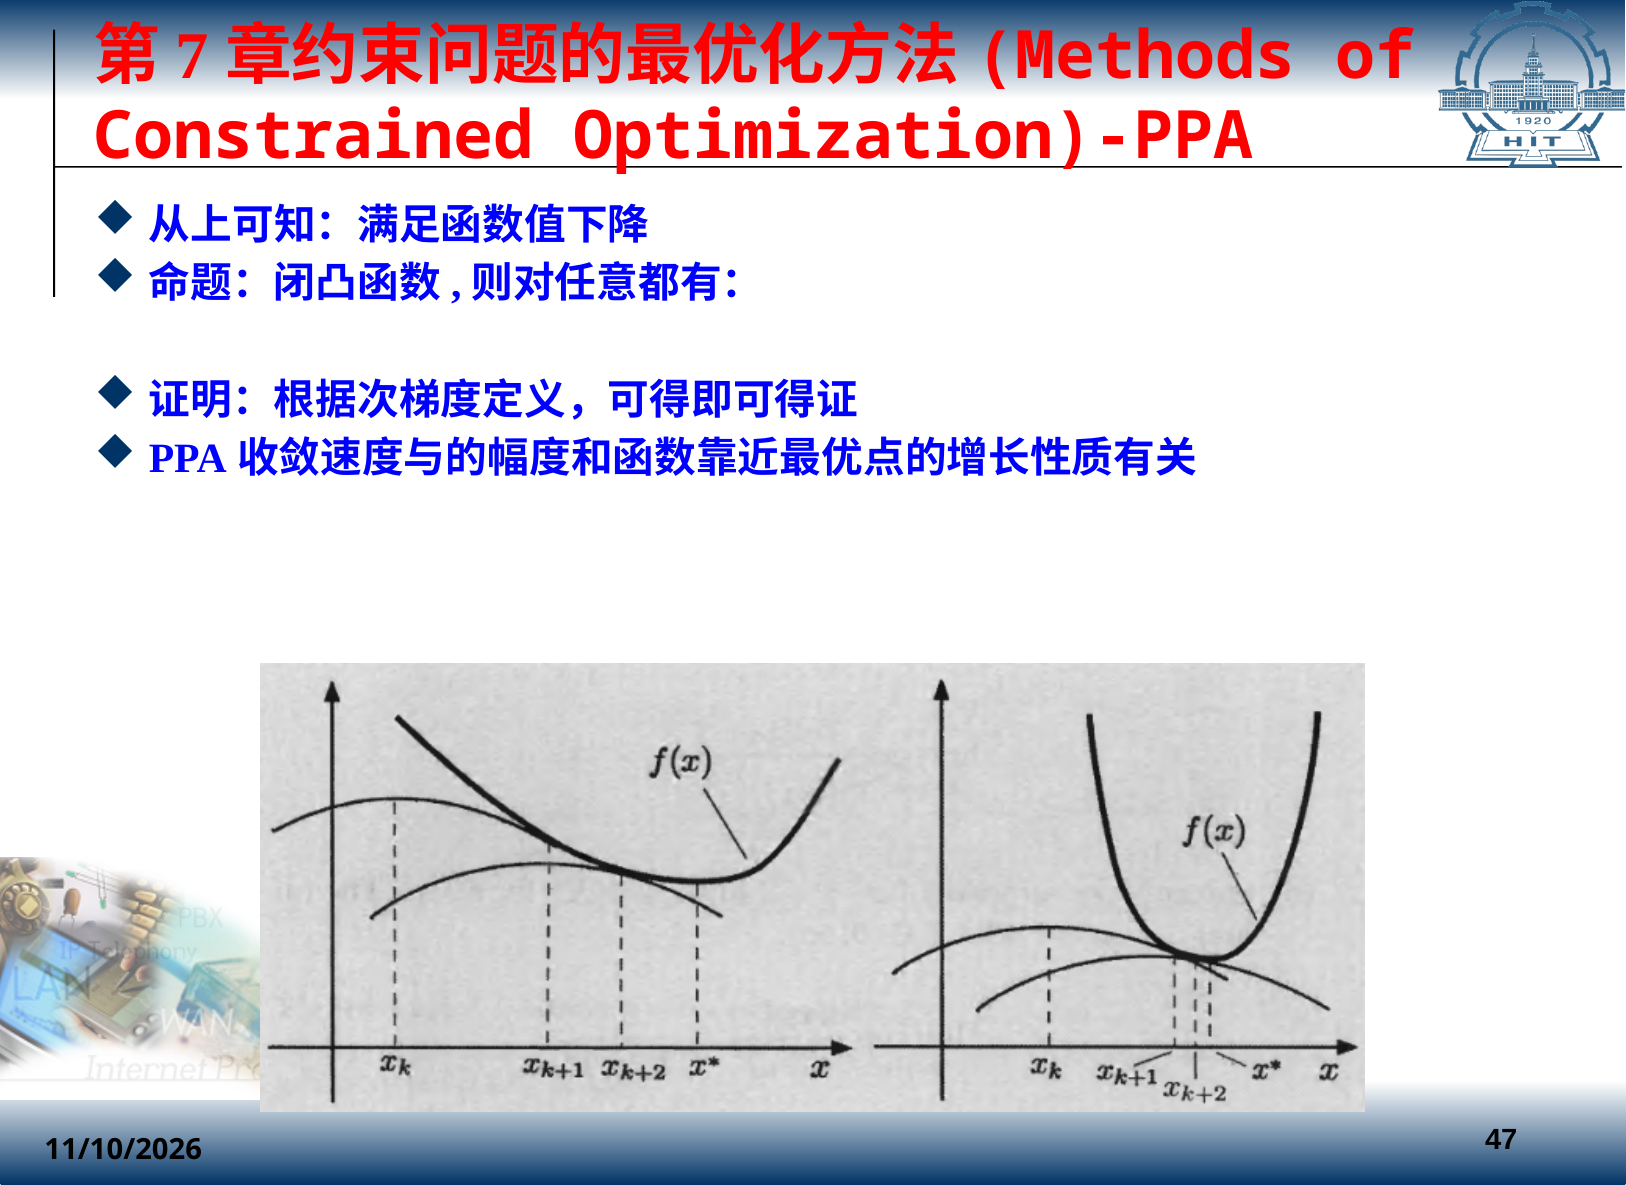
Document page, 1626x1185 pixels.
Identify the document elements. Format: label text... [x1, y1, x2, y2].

picture [0, 662, 1365, 1112]
title 第7章约束问题的最优化方法(Methods of Constrained Optimization)-PPA [78, 29, 1498, 155]
picture [1438, 1, 1626, 167]
